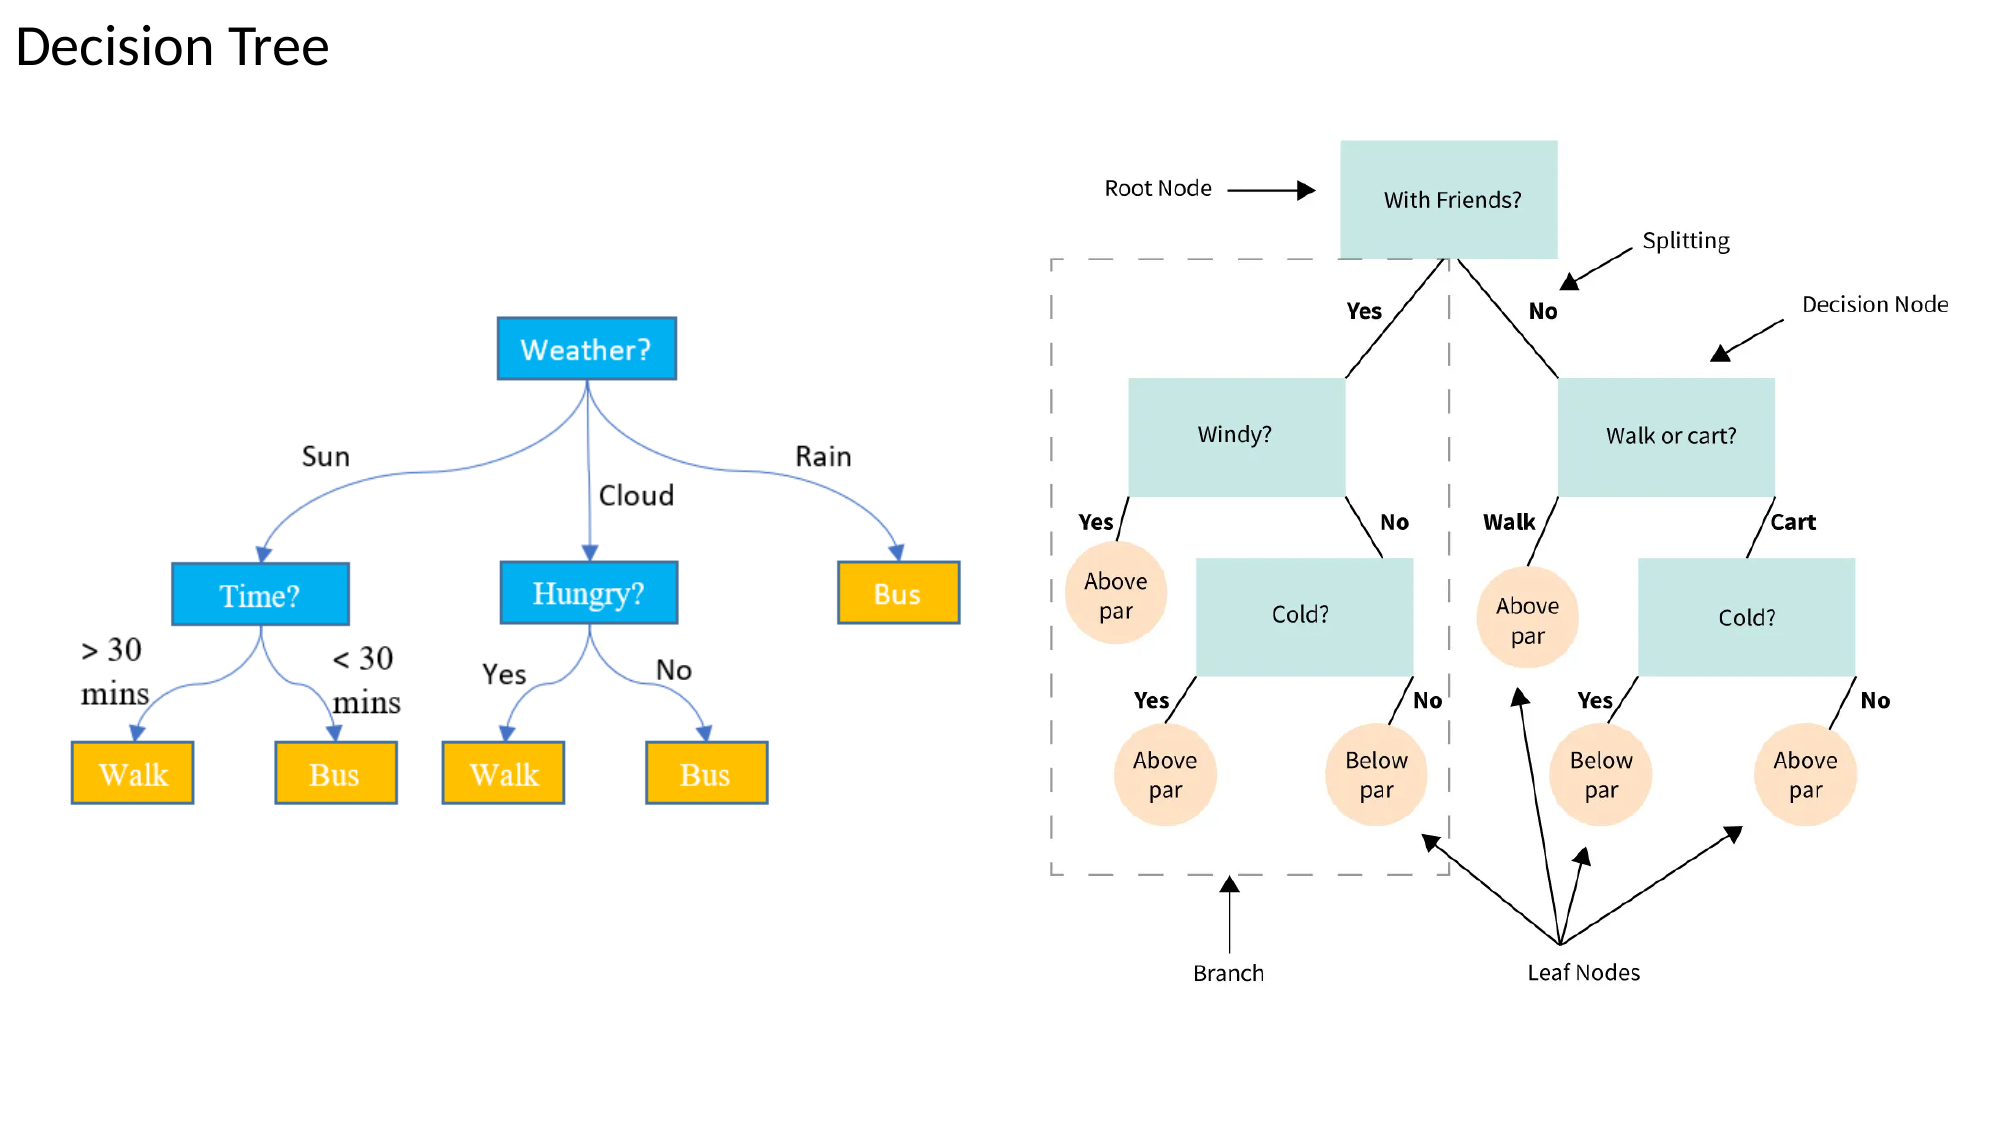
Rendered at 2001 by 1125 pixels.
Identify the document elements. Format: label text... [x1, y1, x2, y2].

text_box Decision Tree [0, 0, 2000, 86]
picture [58, 305, 971, 820]
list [1029, 124, 1971, 1001]
